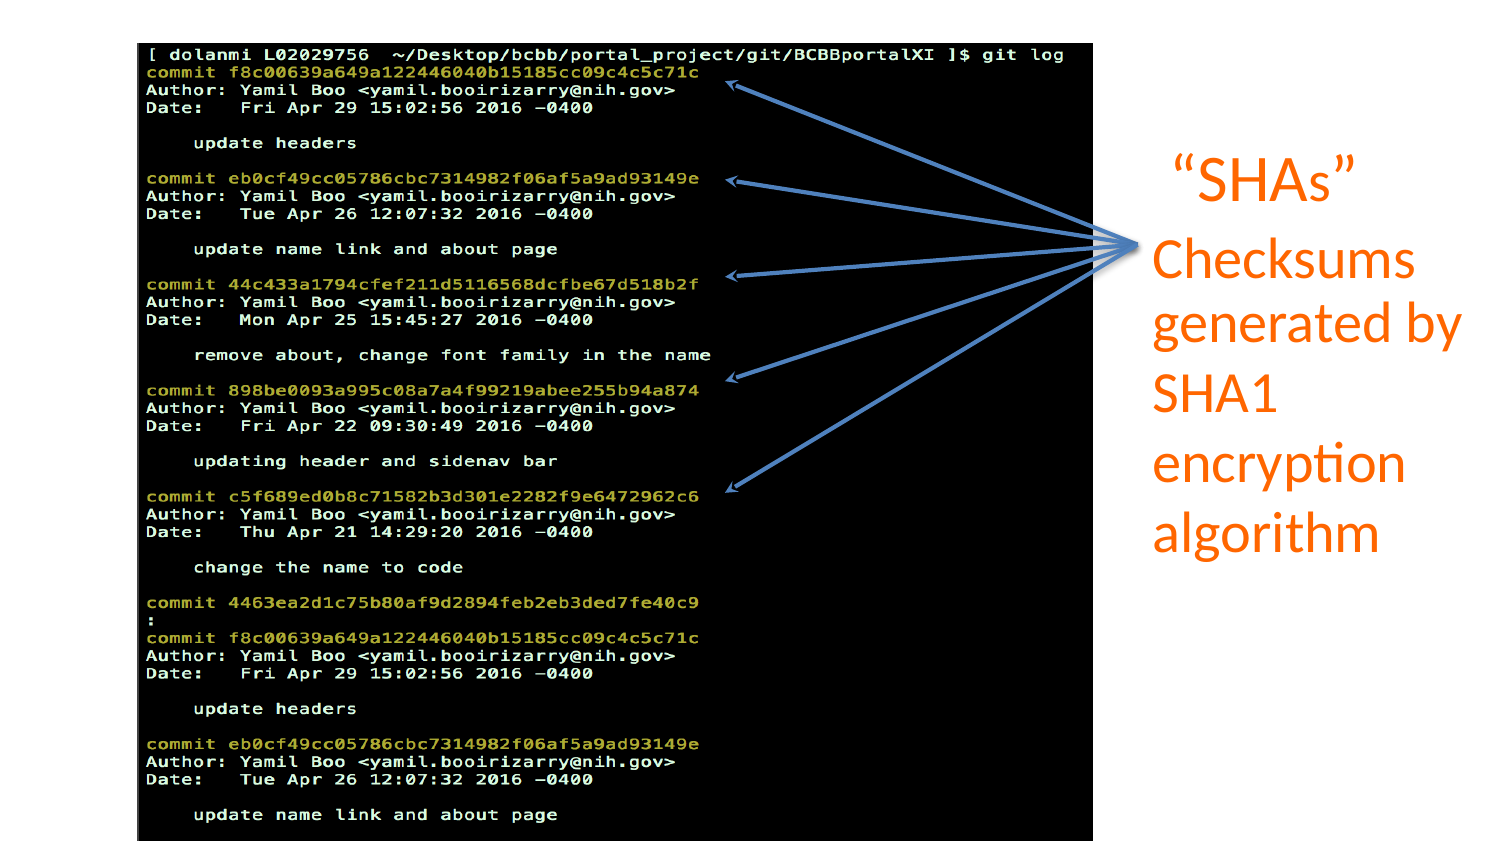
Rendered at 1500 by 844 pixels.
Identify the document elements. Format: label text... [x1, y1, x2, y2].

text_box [724, 80, 1138, 179]
text_box generated by SHA1 encryption algorithm [1137, 276, 1486, 501]
text_box “SHAs” [1154, 126, 1376, 199]
text_box Checksums [1142, 212, 1436, 276]
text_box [724, 179, 1138, 243]
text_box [724, 244, 1138, 493]
picture [137, 43, 1093, 841]
